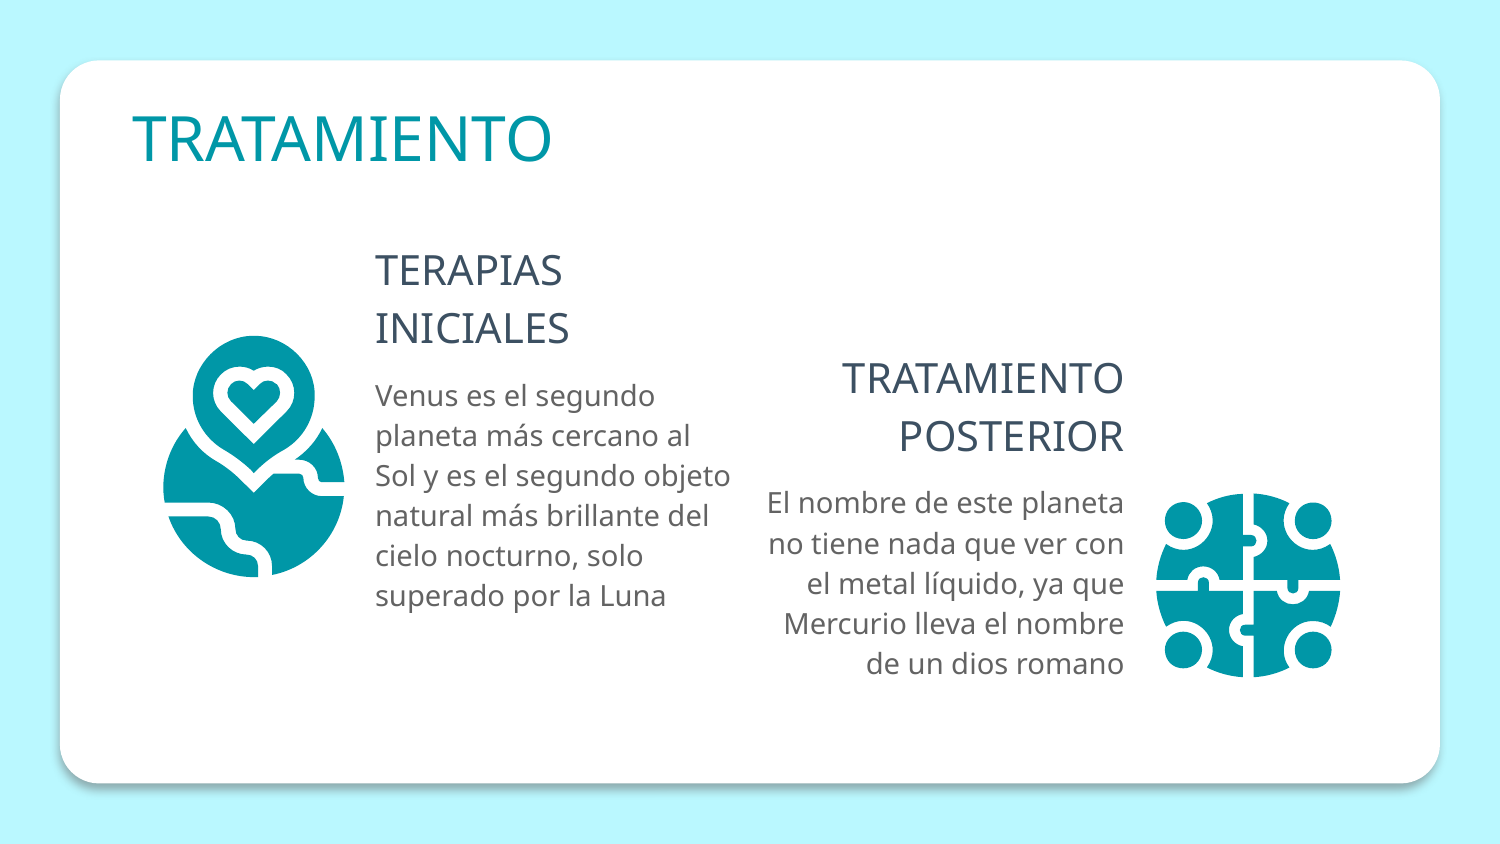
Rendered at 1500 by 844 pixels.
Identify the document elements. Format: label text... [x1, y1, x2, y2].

subtitle Venus es el segundo planeta más cercano al Sol y es el segundo objeto natural más brillante del cielo nocturno, solo superado por la Luna [359, 356, 750, 578]
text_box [1155, 493, 1341, 678]
subtitle TERAPIAS INICIALES [359, 221, 750, 356]
subtitle El nombre de este planeta no tiene nada que ver con el metal líquido, ya que Mercurio lleva el nombre de un dios romano [749, 464, 1140, 685]
title TRATAMIENTO [116, 72, 1381, 167]
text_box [159, 335, 345, 578]
subtitle TRATAMIENTO POSTERIOR [749, 328, 1140, 464]
